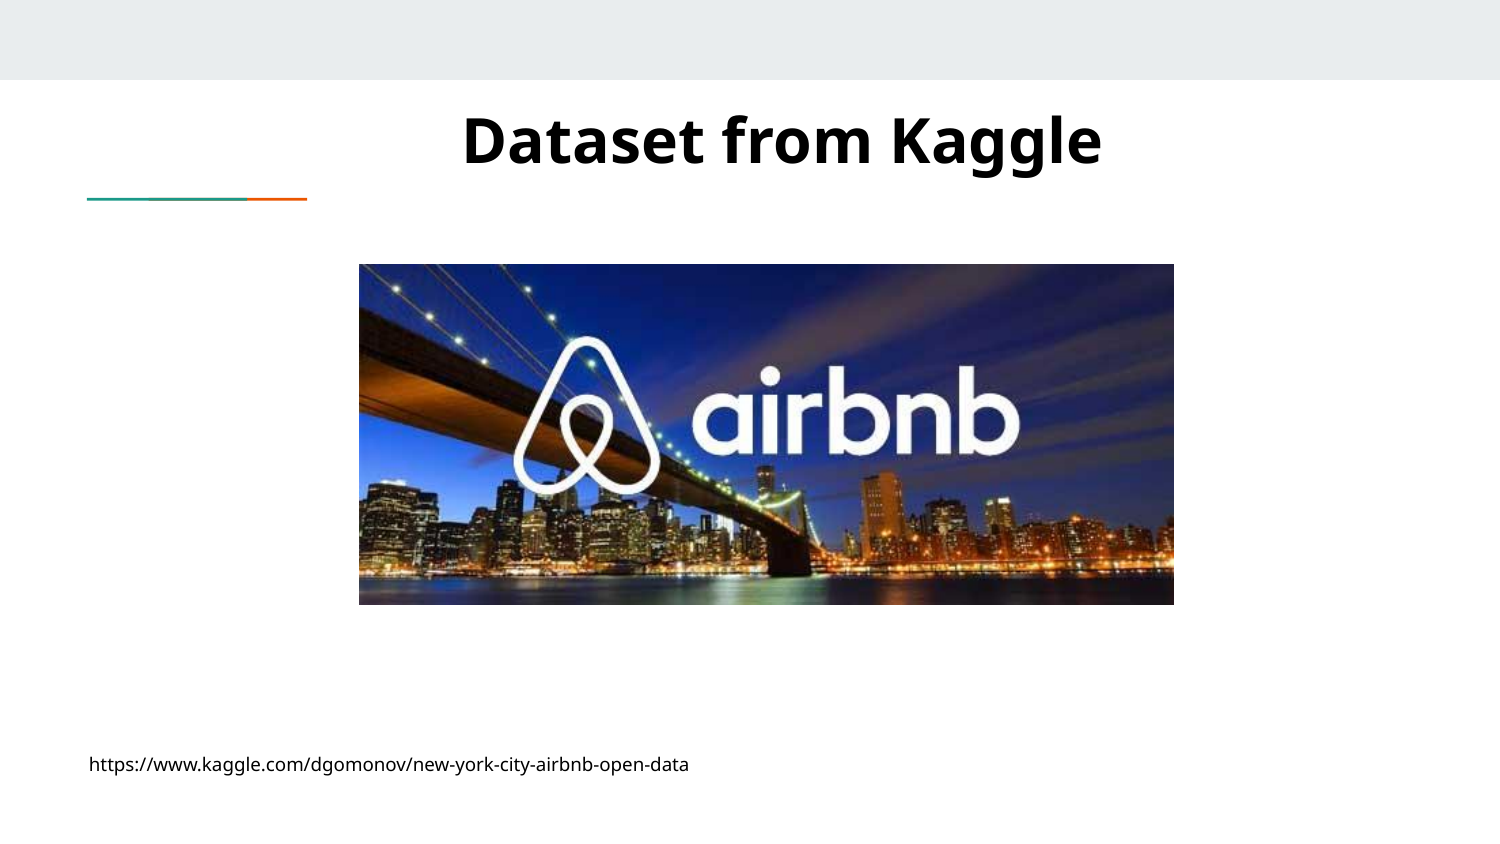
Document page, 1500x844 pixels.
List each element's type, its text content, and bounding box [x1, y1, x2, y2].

picture [359, 263, 1175, 605]
text_box https://www.kaggle.com/dgomonov/new-york-city-airbnb-open-data [73, 734, 877, 788]
text_box Dataset from Kaggle [407, 85, 1159, 165]
